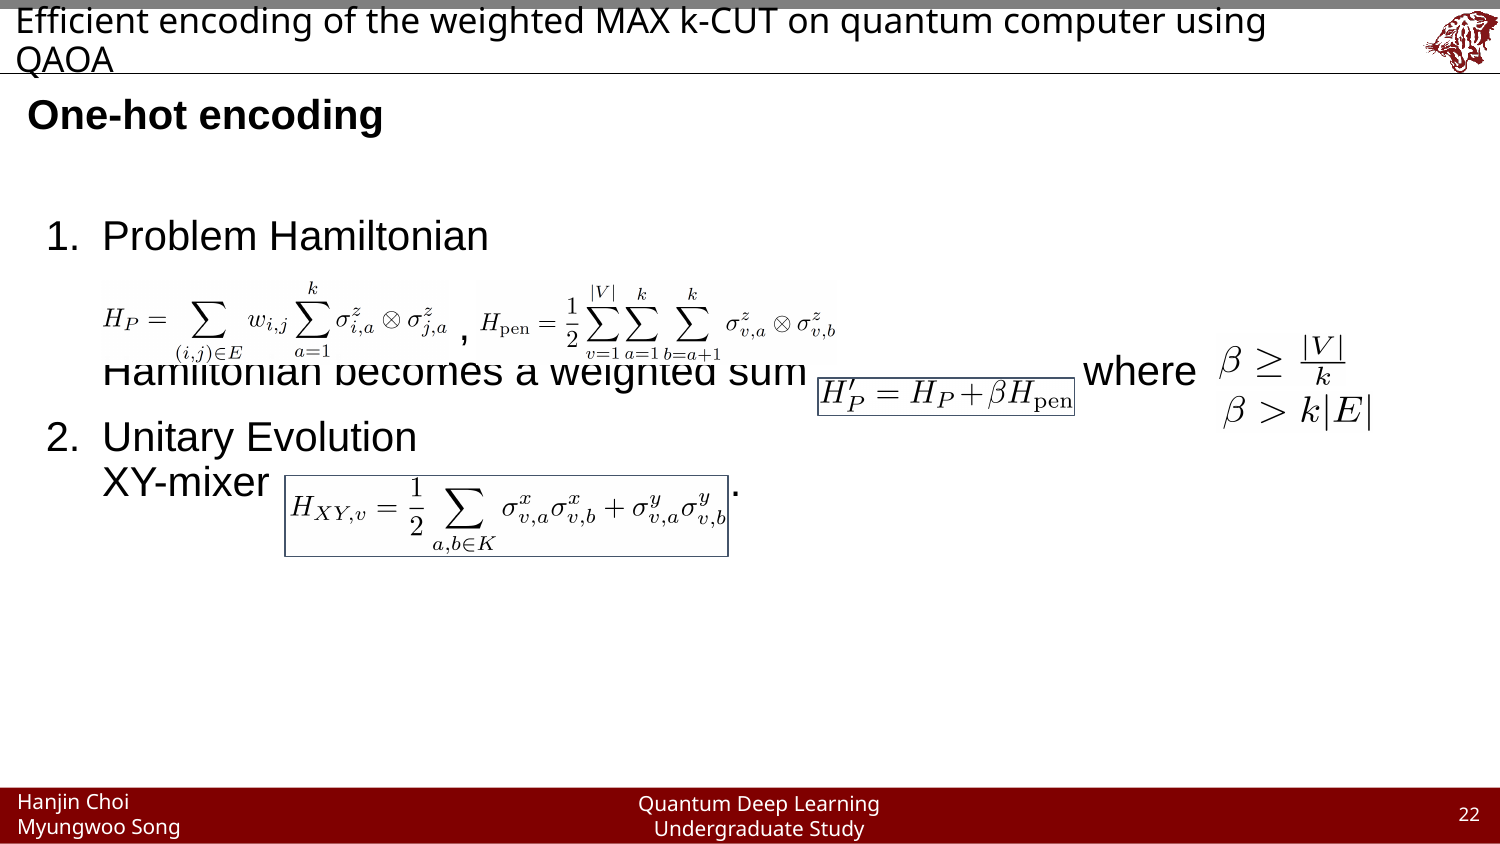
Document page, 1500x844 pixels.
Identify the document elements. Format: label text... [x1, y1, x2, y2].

picture [101, 279, 450, 365]
list One-hot encoding Problem Hamiltonian , Hamiltonian becomes a weighted sum where Unitary Evolution XY-mixer . [12, 85, 1488, 781]
picture [1216, 391, 1373, 433]
picture [1216, 332, 1346, 386]
slide_number ‹#› [1157, 792, 1495, 838]
picture [476, 279, 837, 365]
picture [818, 378, 1075, 415]
picture [285, 476, 728, 556]
picture [1422, 11, 1498, 73]
title Efficient encoding of the weighted MAX k-CUT on quantum computer using QAOA [0, 9, 1314, 74]
